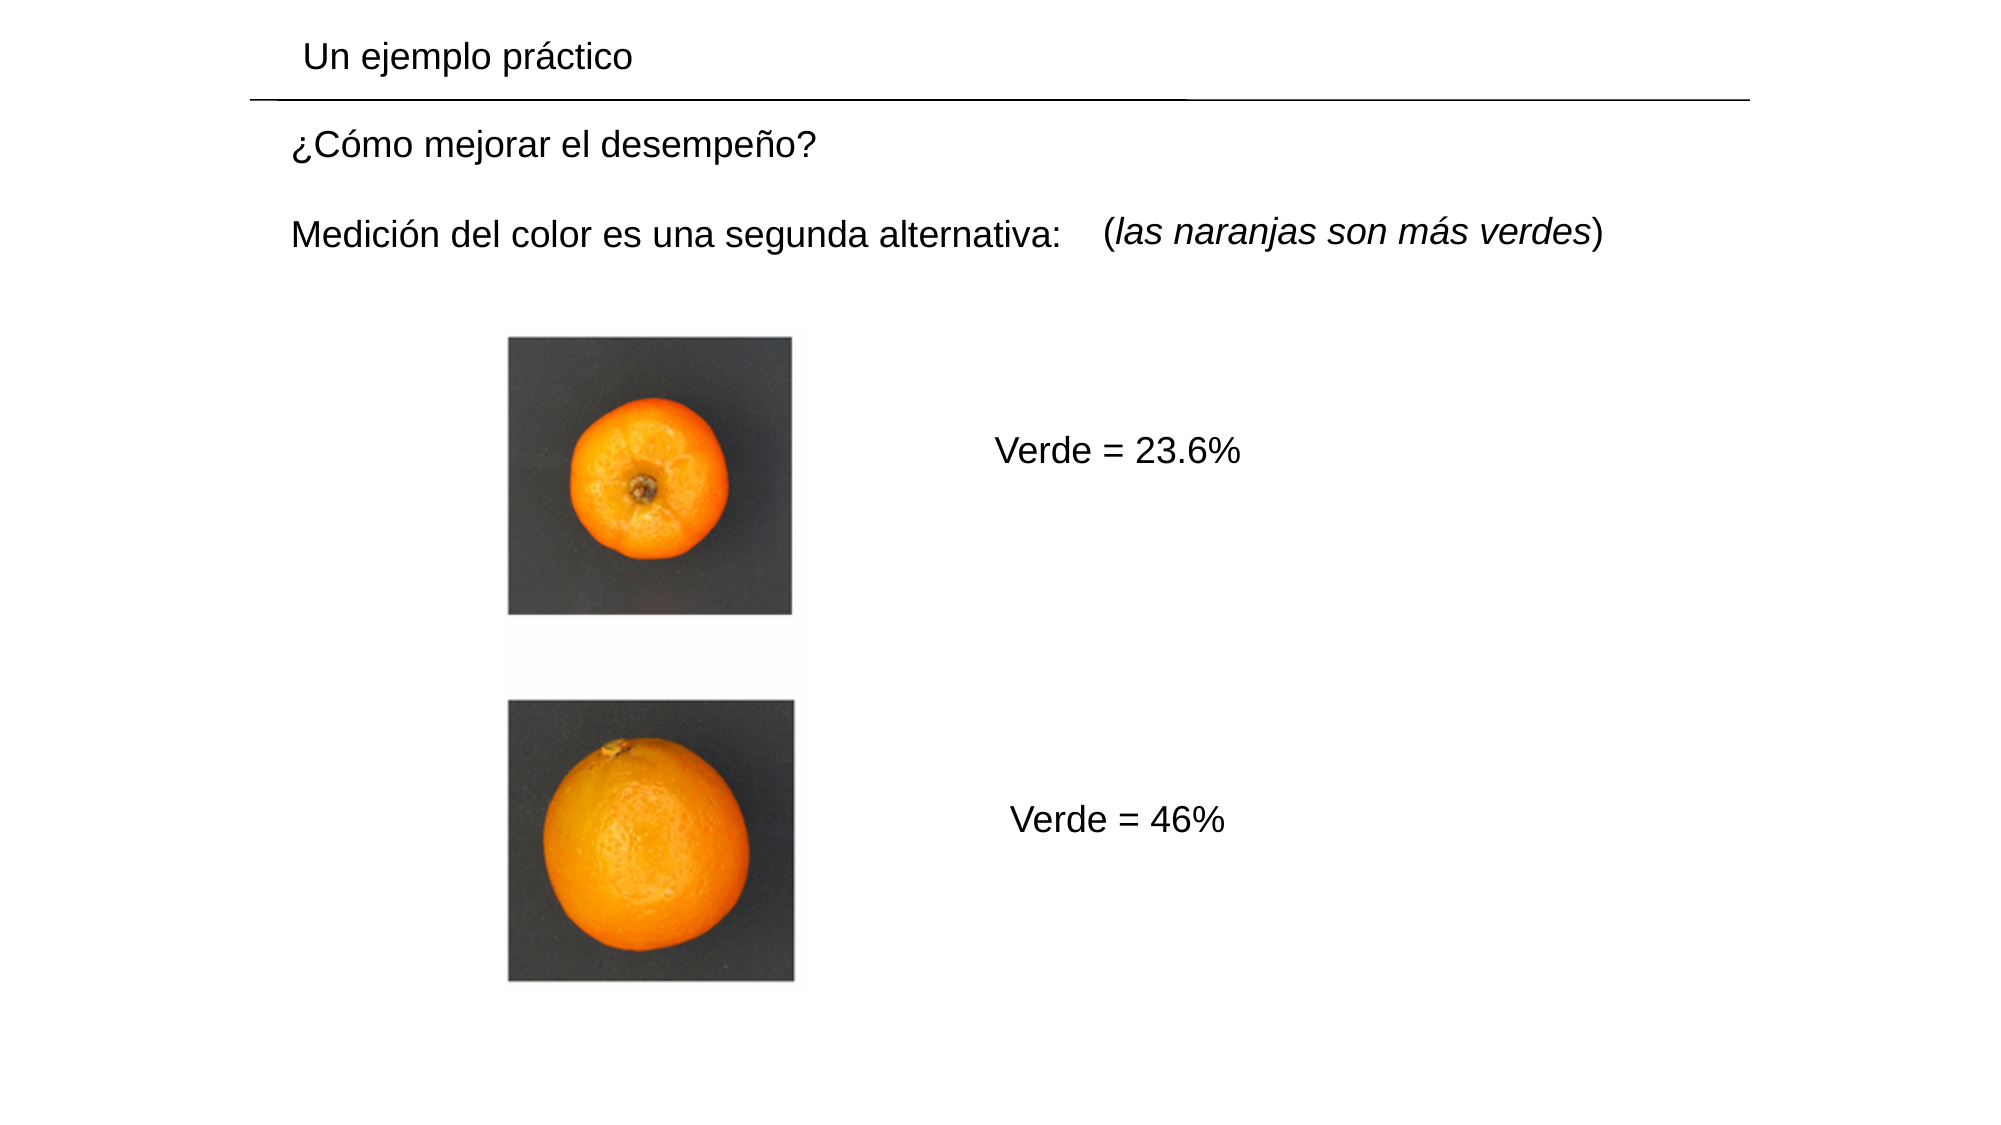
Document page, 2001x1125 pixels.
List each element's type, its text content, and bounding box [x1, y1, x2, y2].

text_box Un ejemplo práctico [288, 24, 649, 85]
text_box (las naranjas son más verdes) [1088, 199, 1620, 260]
text_box Verde = 23.6% [979, 418, 1257, 479]
text_box ¿Cómo mejorar el desempeño? Medición del color es una segunda alternativa: [276, 112, 1077, 353]
text_box Verde = 46% [995, 787, 1241, 848]
picture [499, 324, 808, 990]
